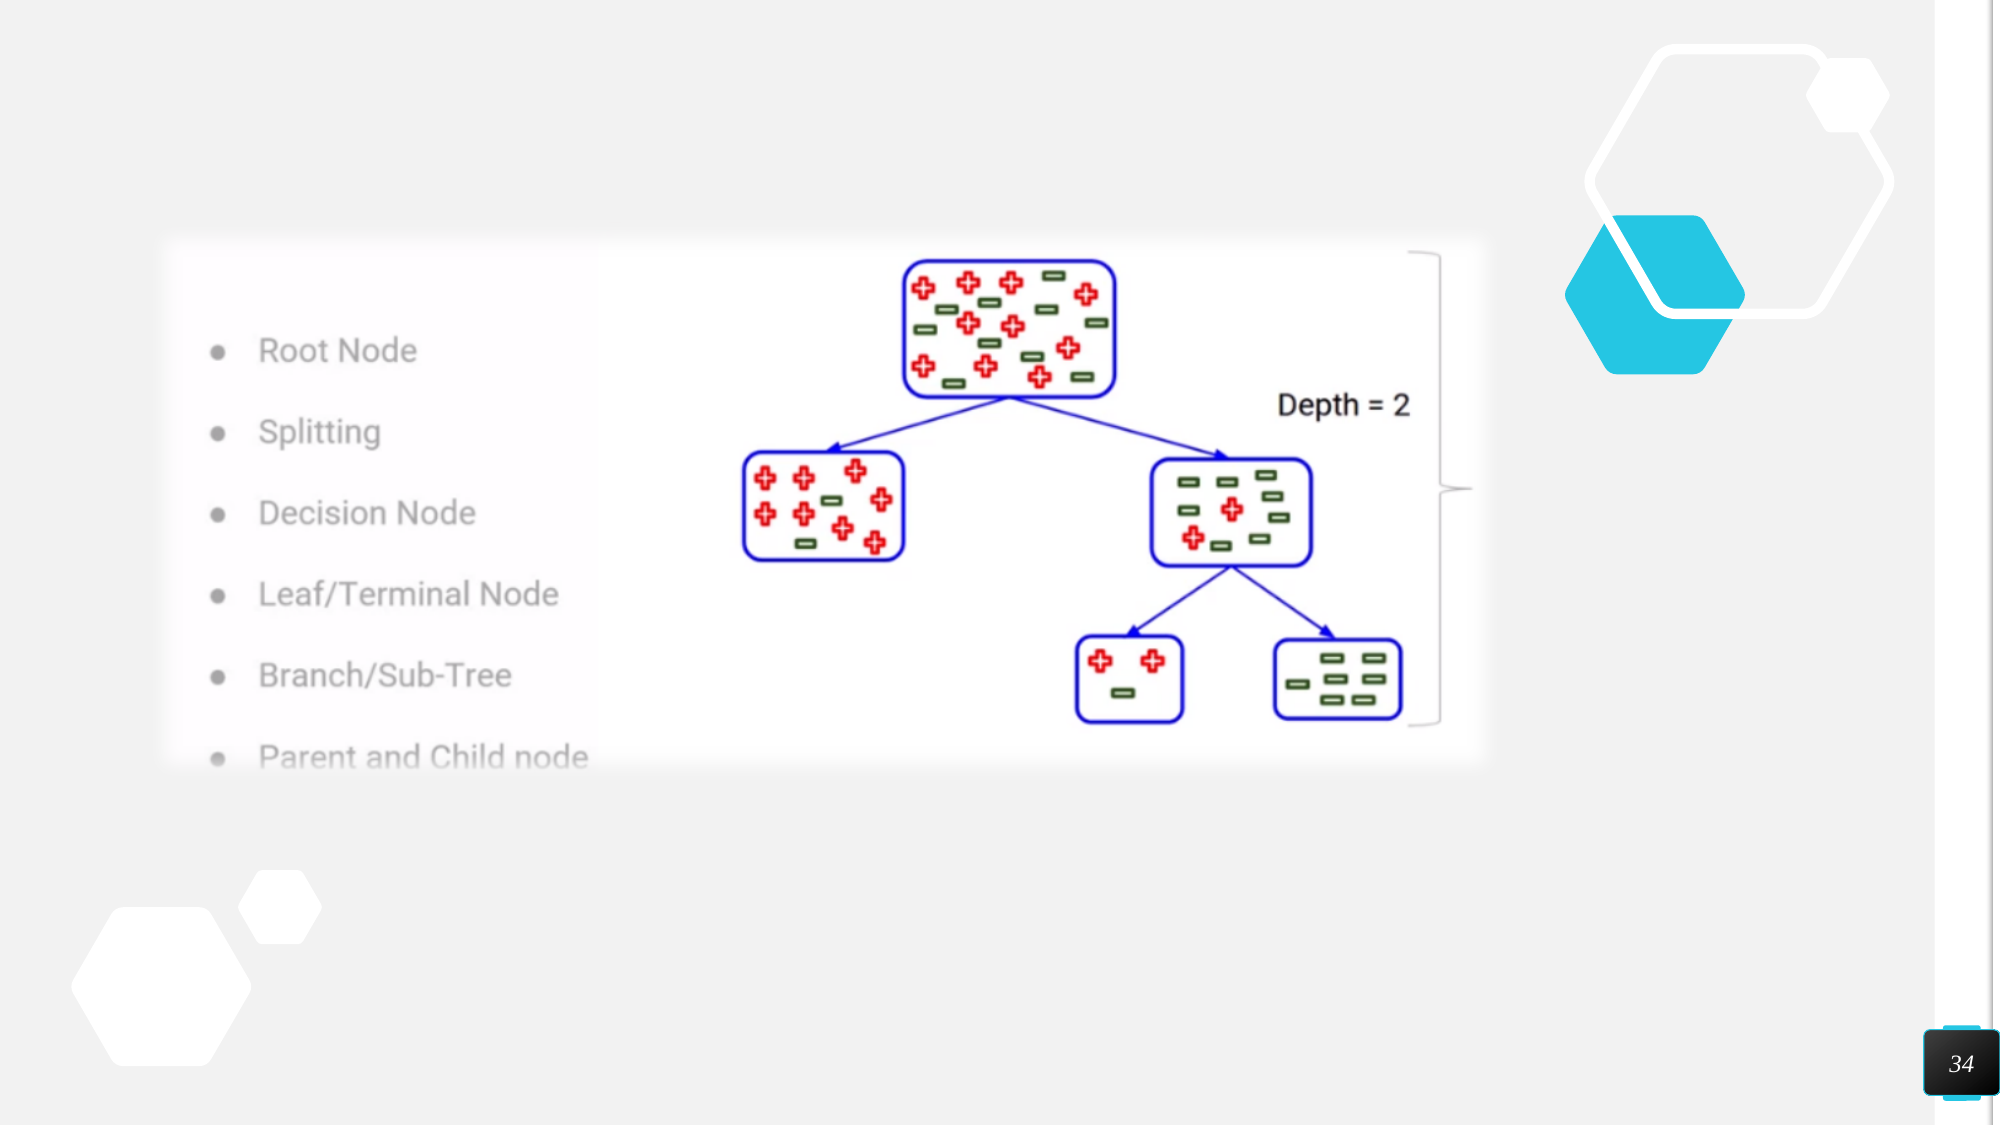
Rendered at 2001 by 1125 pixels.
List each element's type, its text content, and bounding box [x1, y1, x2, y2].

slide_number 34 [1923, 1029, 2000, 1096]
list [147, 222, 1500, 780]
